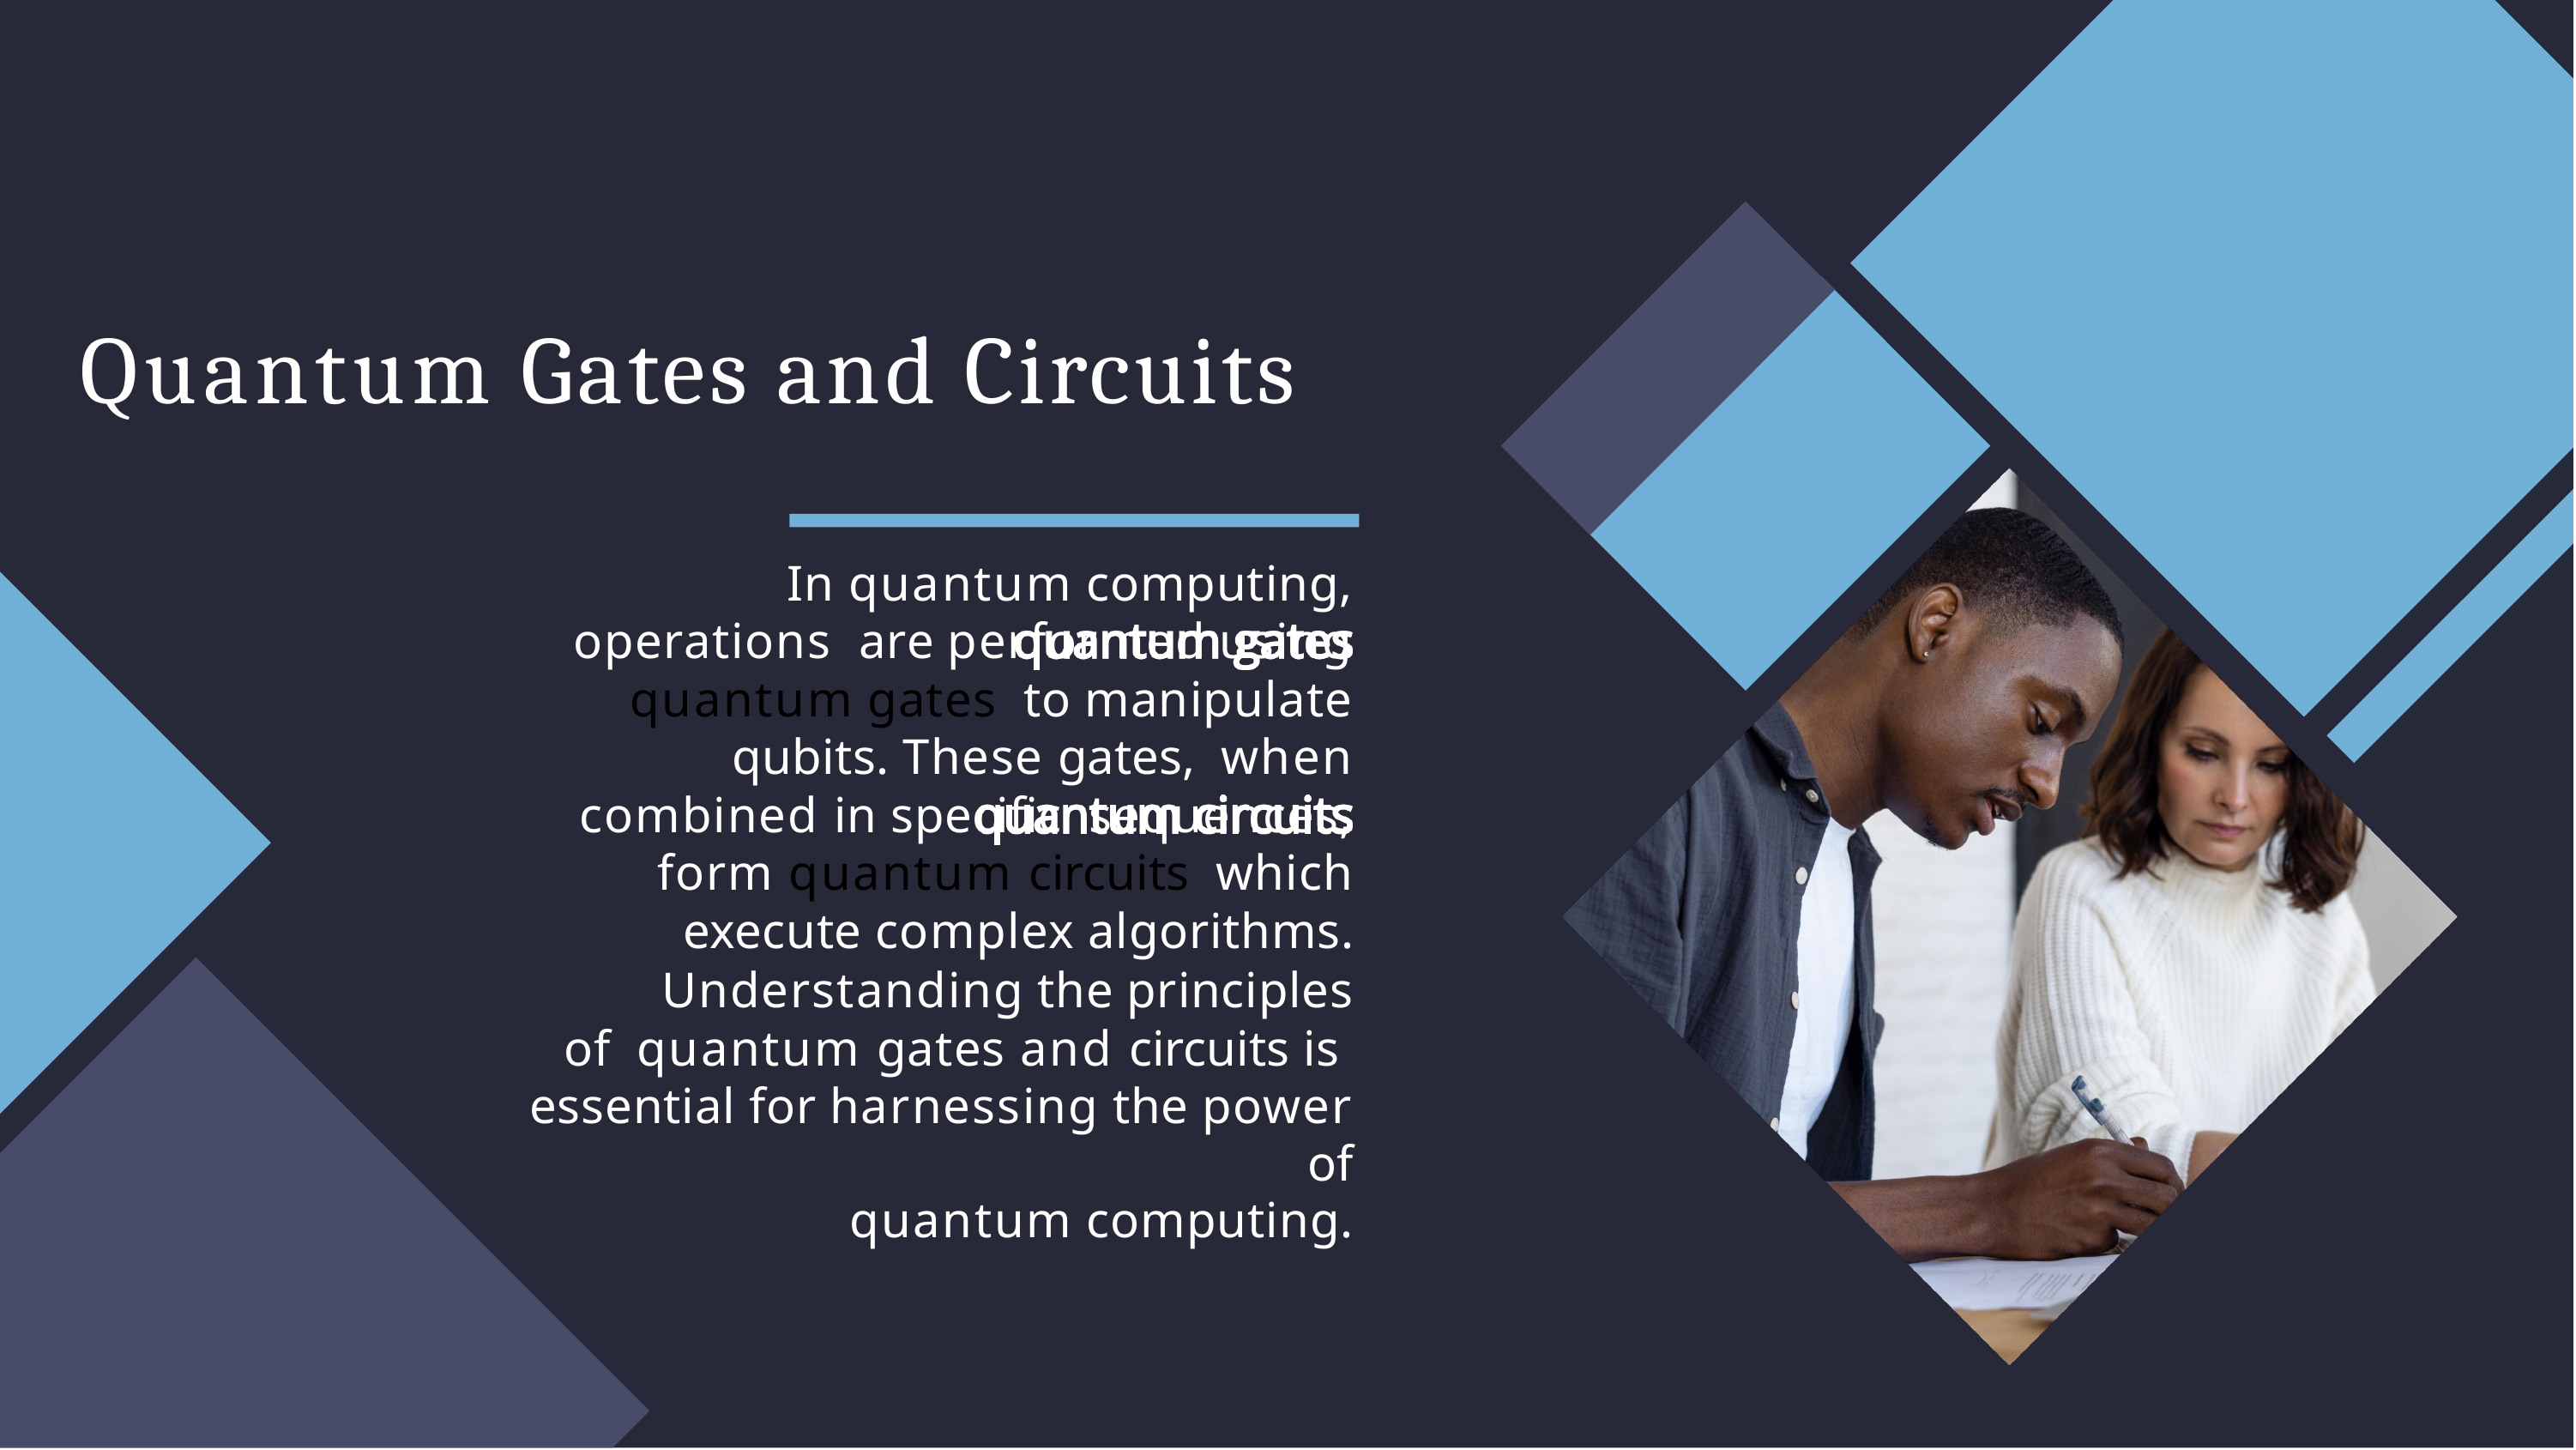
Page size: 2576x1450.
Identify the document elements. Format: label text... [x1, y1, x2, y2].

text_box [0, 571, 650, 1448]
picture [1015, 624, 1353, 671]
picture [974, 794, 1353, 845]
title Quantum Gates and Circuits [78, 305, 1354, 550]
text_box In quantum computing, operations are performed using quantum gates to manipulate qubits. These gates, when combined in speciﬁc sequences, form quantum circuits which execute complex algorithms. Understanding the principles of quantum gates and circuits is essential for harnessing the power of quantum computing. [516, 551, 1355, 1248]
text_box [1500, 0, 2574, 764]
picture [1560, 467, 2458, 1365]
text_box [789, 513, 1360, 528]
